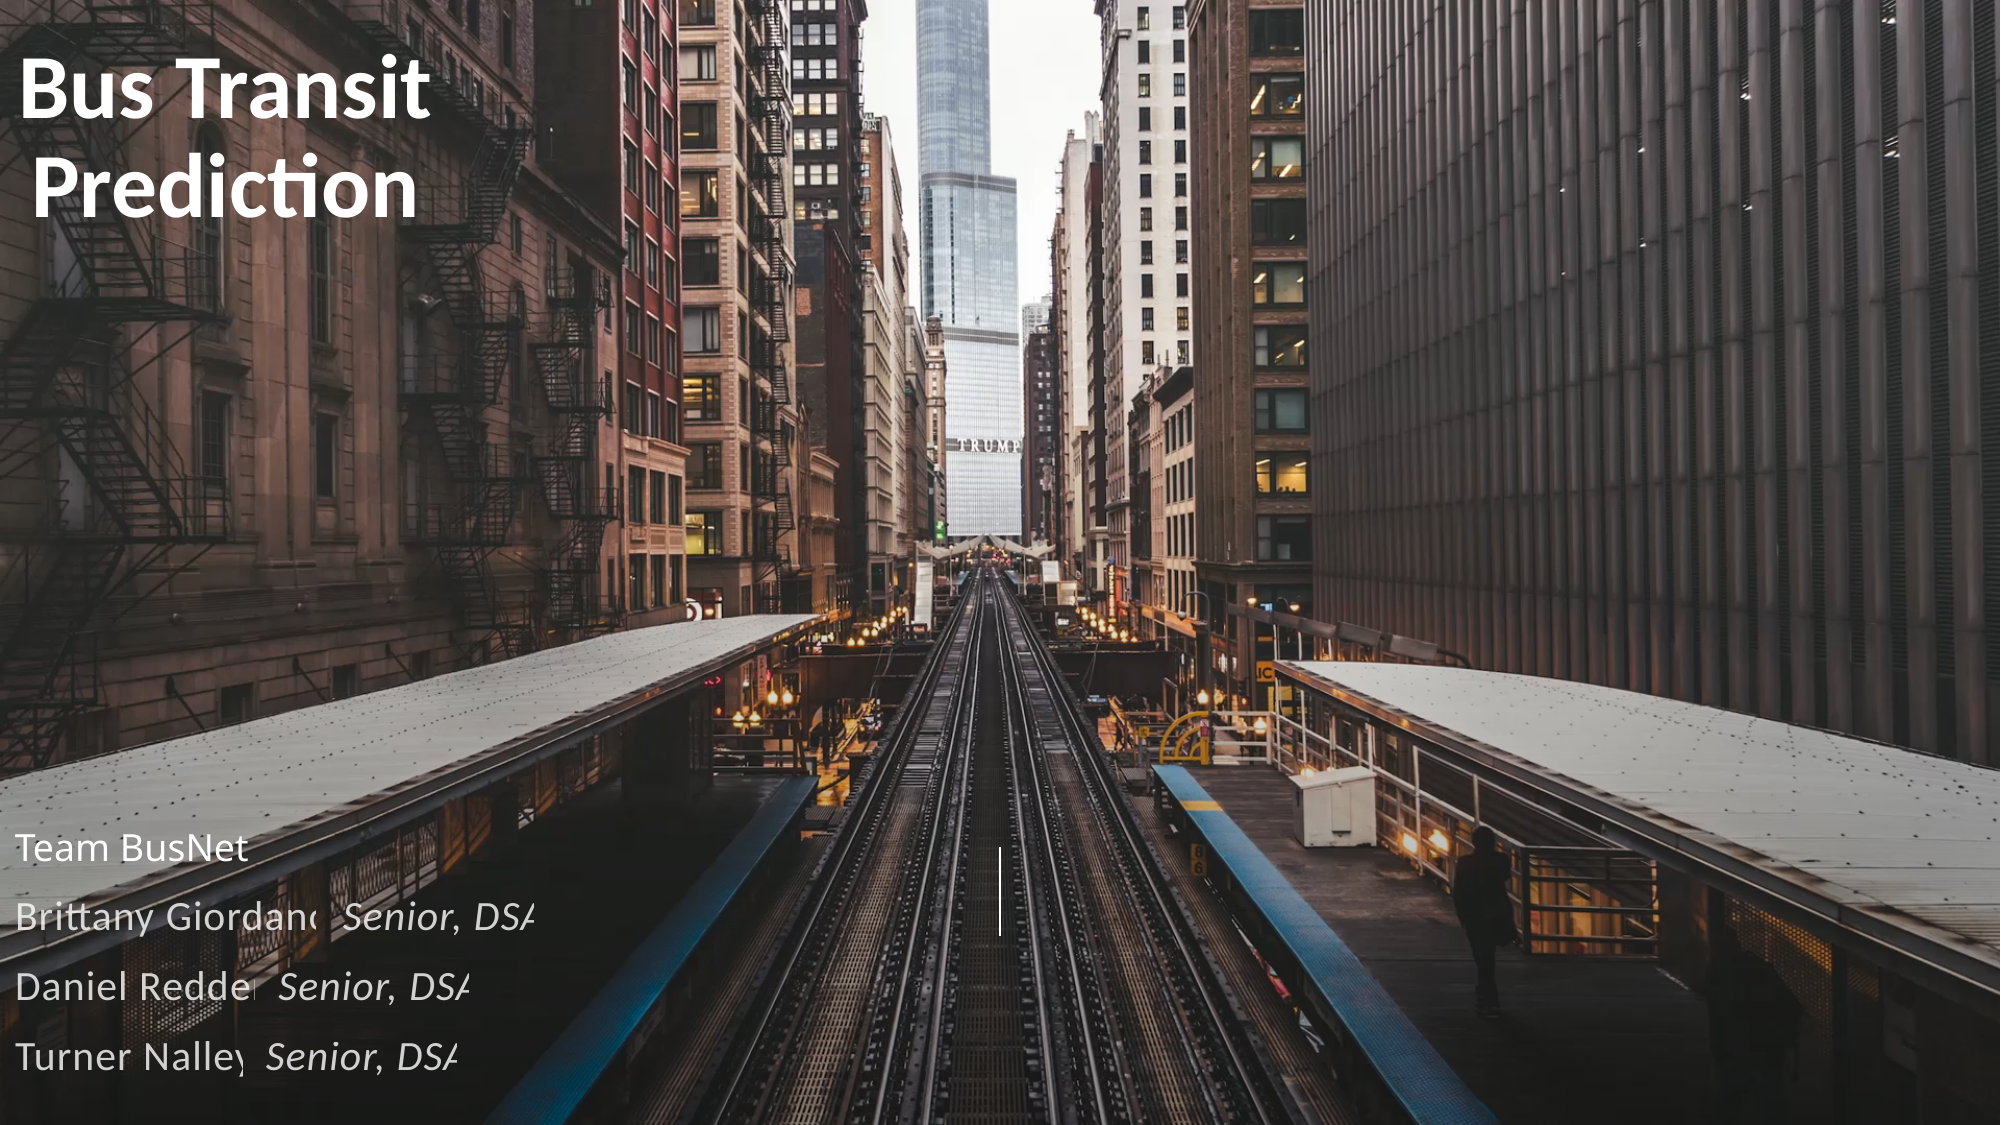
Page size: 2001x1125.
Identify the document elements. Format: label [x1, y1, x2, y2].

text_box [0, 0, 2000, 1125]
